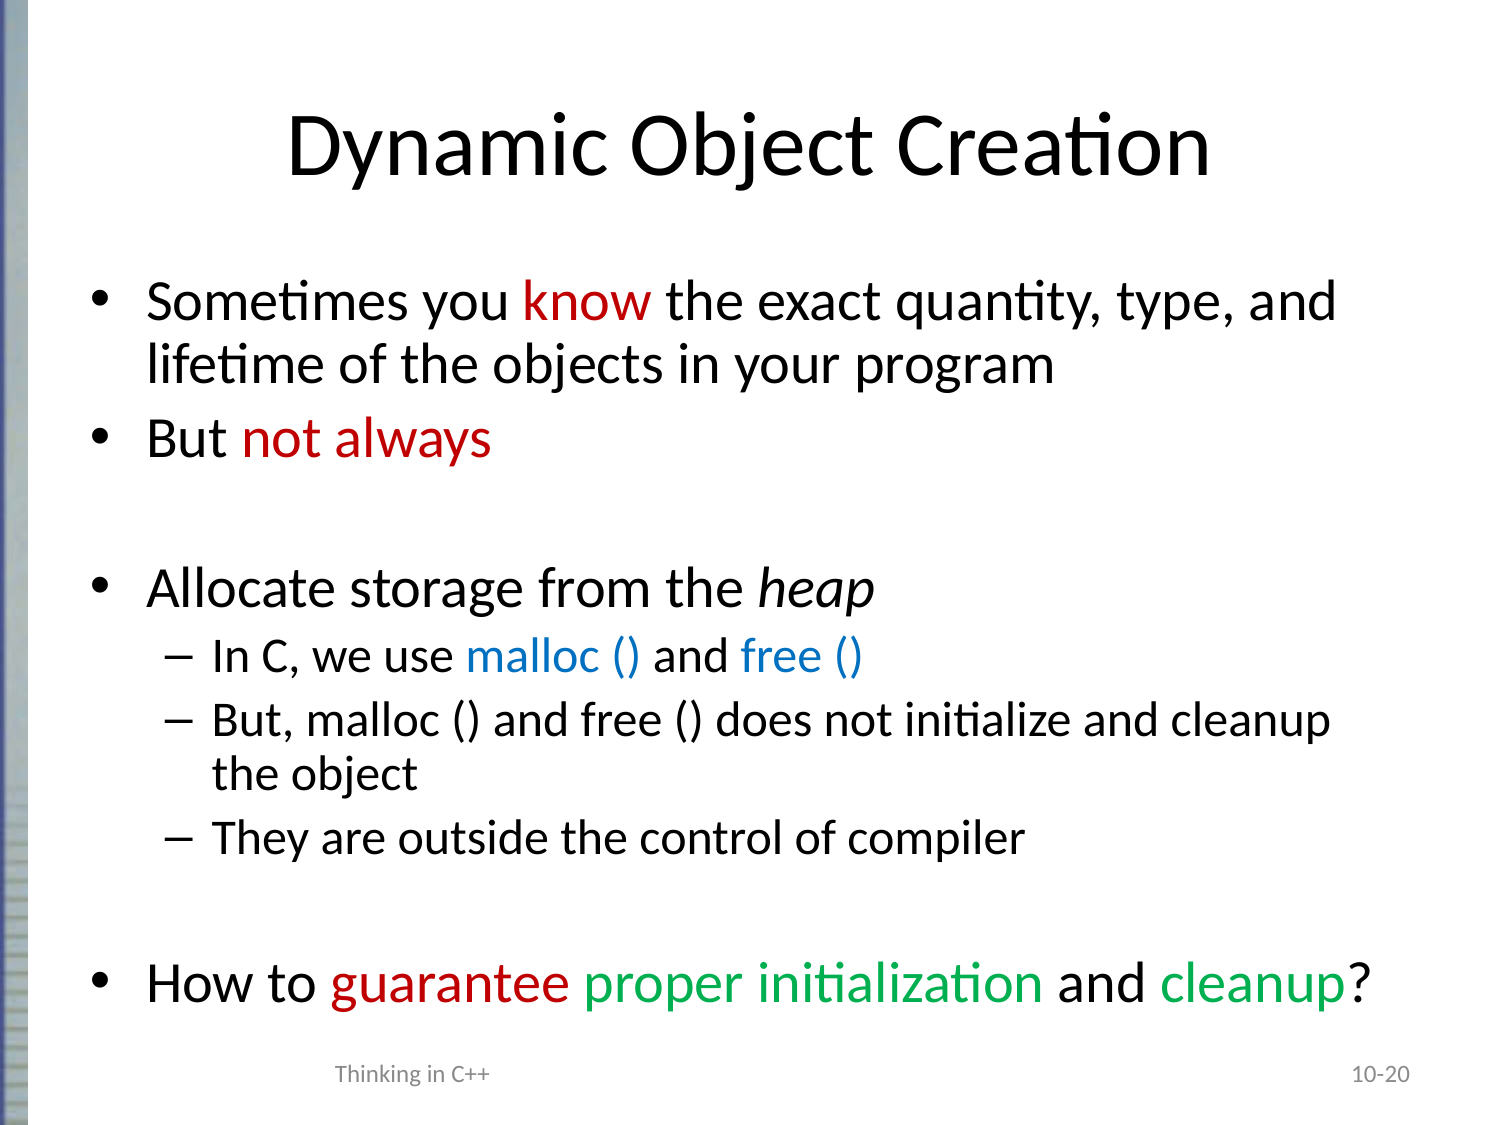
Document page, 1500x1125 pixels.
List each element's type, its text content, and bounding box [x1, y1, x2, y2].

title Dynamic Object Creation [75, 45, 1425, 233]
slide_number 10-20 [1074, 1042, 1425, 1103]
text_box Sometimes you know the exact quantity, type, and lifetime of the objects in your program But not always Allocate storage from the heap In C, we use malloc () and free () But, malloc () and free () does not initialize and cleanup the object They are outside the control of compiler How to guarantee proper initialization and cleanup? [74, 262, 1425, 1005]
picture [0, 0, 28, 1125]
footer Thinking in C++ [75, 1042, 750, 1103]
